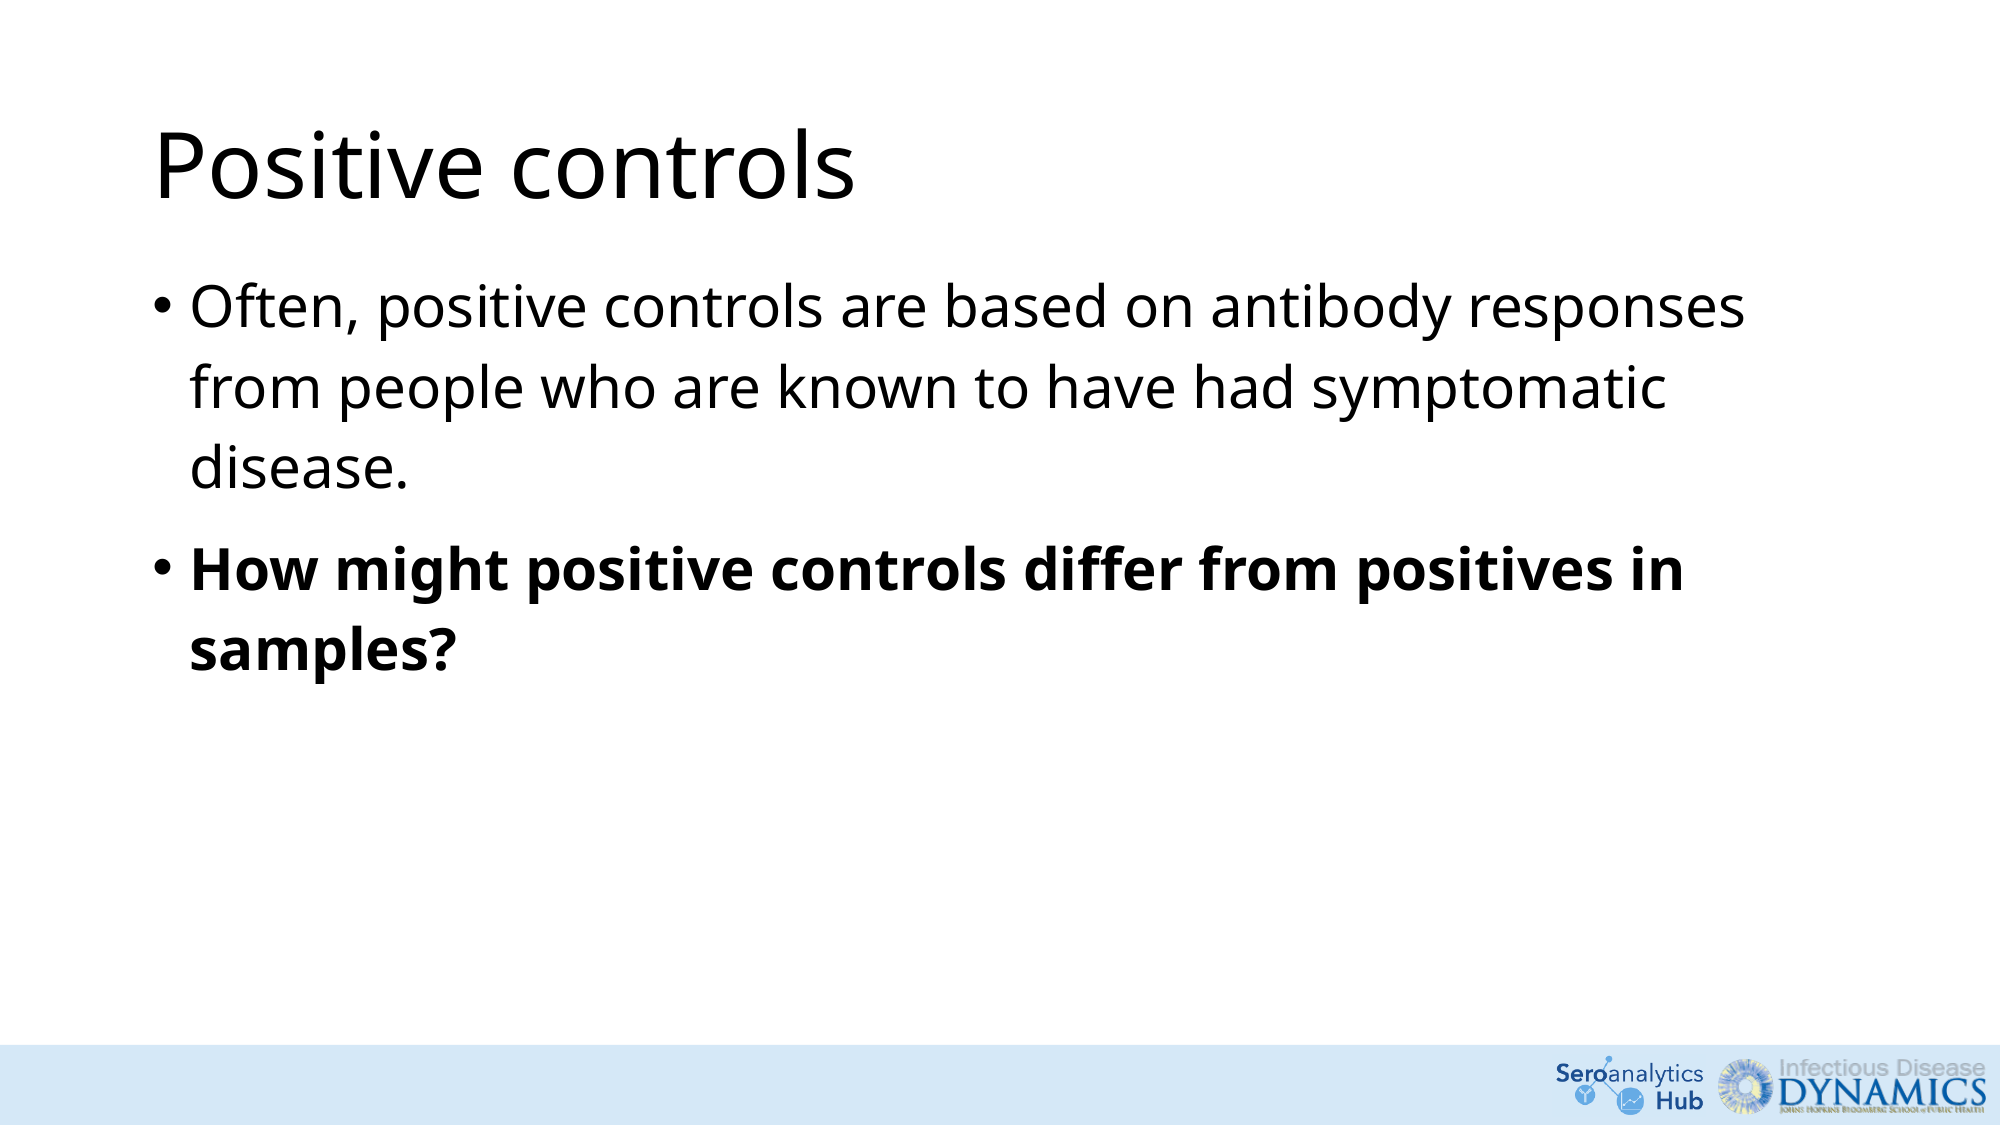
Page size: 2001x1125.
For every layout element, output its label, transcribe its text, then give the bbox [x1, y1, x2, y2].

title Positive controls [137, 59, 1863, 251]
picture [1719, 1059, 1986, 1115]
list Often, positive controls are based on antibody responses from people who are known to have had symptomatic disease. How might positive controls differ from positives in samples? [137, 251, 1863, 966]
